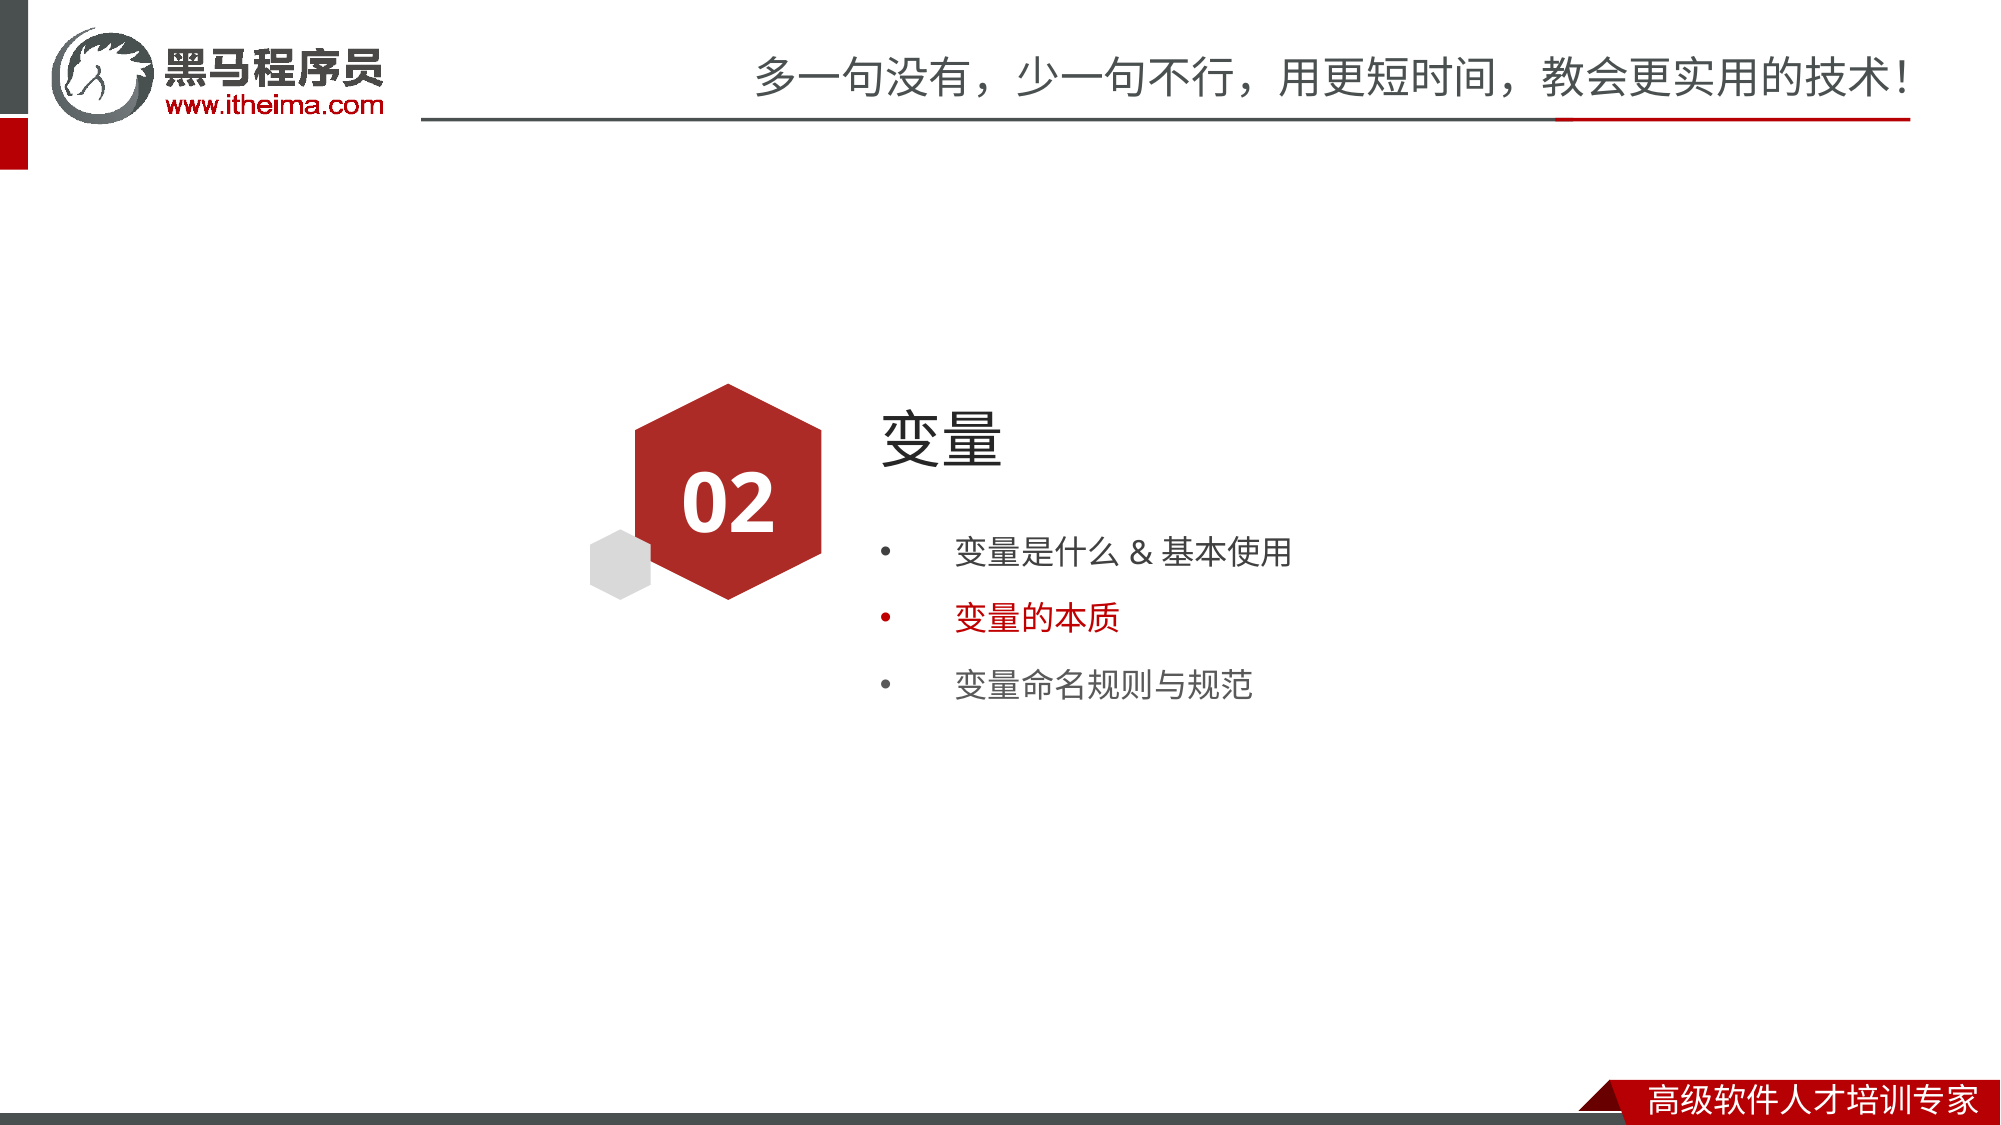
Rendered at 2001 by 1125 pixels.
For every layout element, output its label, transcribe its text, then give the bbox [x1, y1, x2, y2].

list 02 [636, 404, 822, 594]
picture [50, 26, 384, 125]
list 变量是什么&基本使用 变量的本质 变量命名规则与规范 [864, 503, 1762, 837]
title 变量 [864, 393, 1969, 484]
